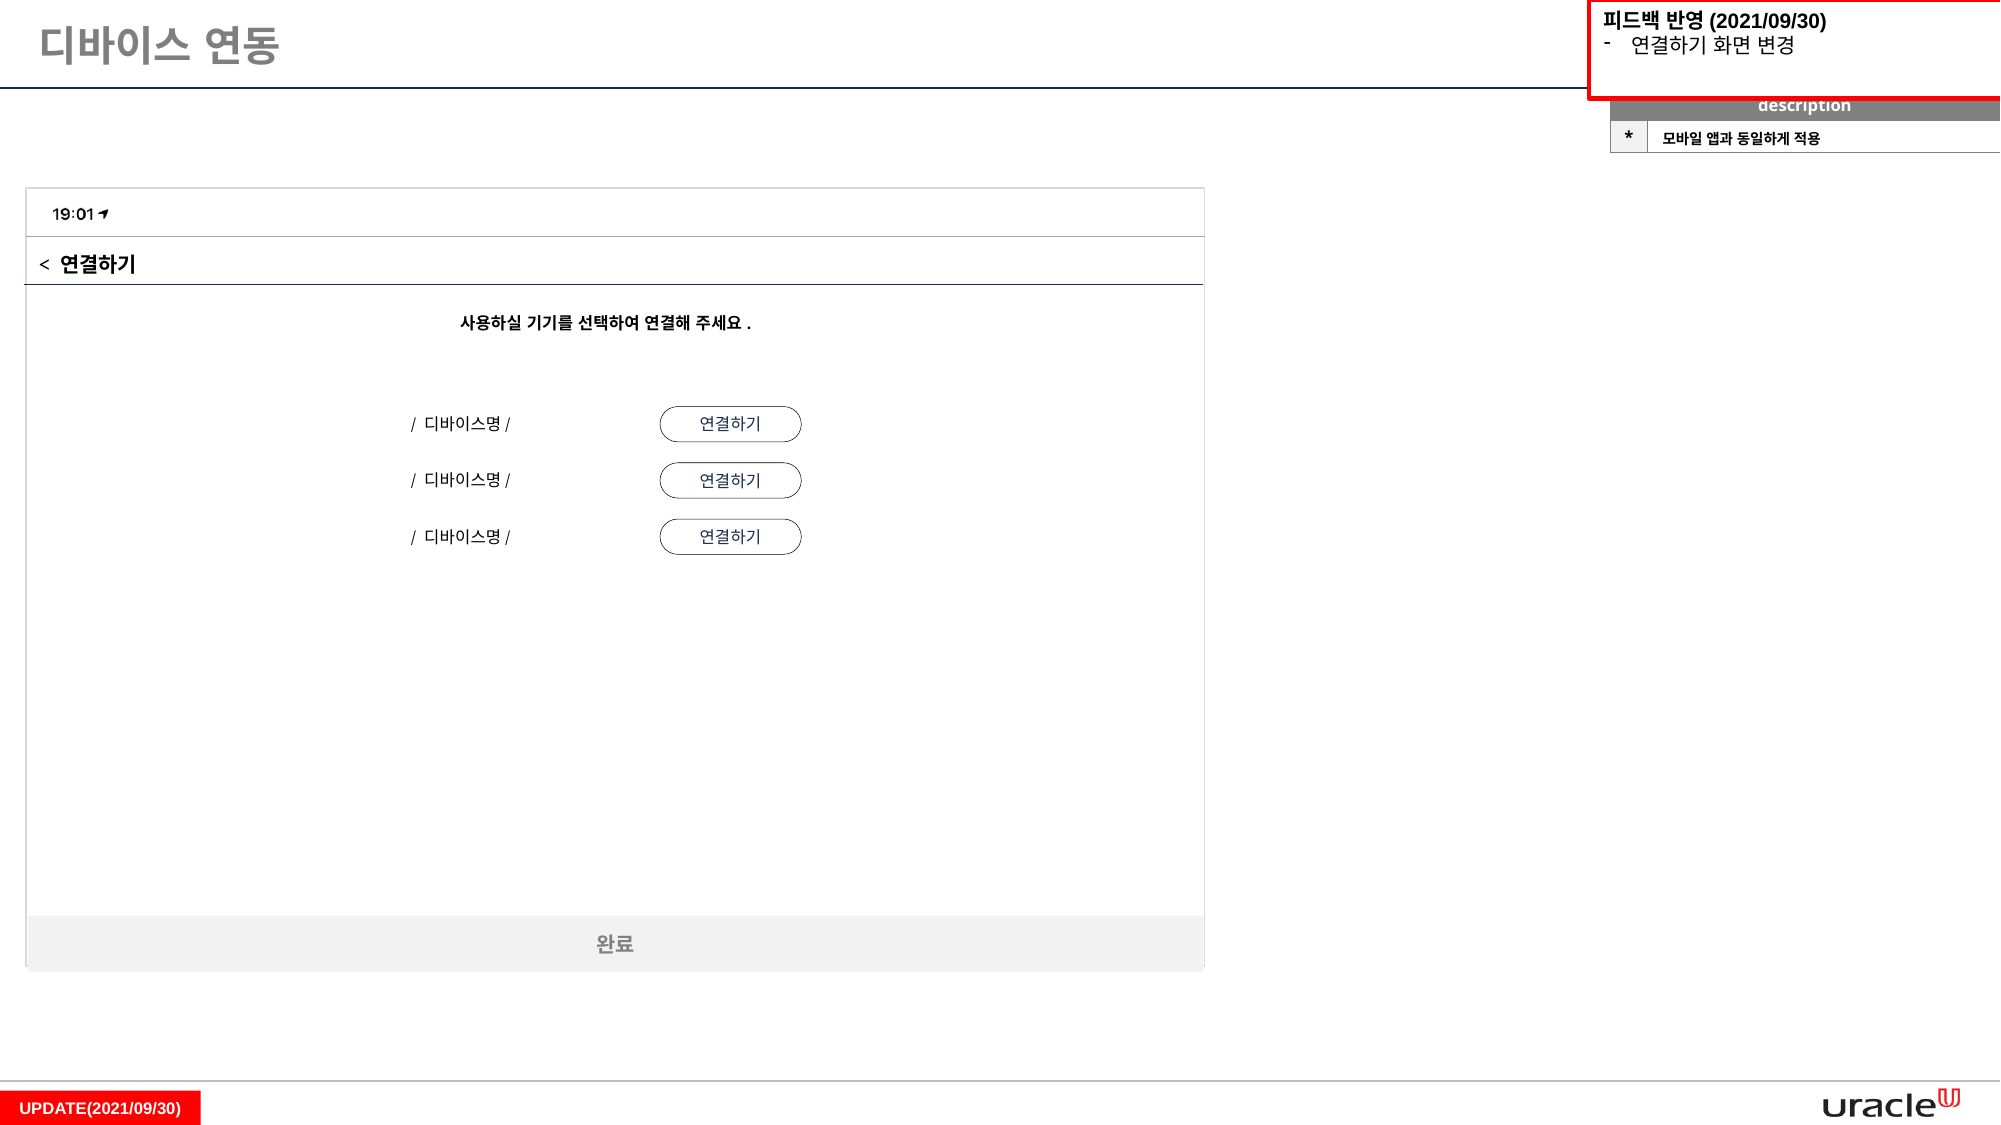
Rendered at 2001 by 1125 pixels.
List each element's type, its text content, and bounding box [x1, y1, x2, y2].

text_box / 디바이스명/ [396, 519, 588, 554]
table_cell * [1611, 121, 1647, 152]
picture [27, 189, 159, 226]
table_cell 모바일 앱과 동일하게 적용 [1648, 121, 2000, 152]
text_box 사용하실 기기를 선택하여 연결해 주세요. [341, 305, 871, 340]
text_box < 연결하기 [23, 244, 474, 284]
picture [1823, 1088, 1960, 1117]
text_box 연결하기 [657, 460, 804, 501]
text_box UPDATE(2021/09/30) [0, 1088, 203, 1125]
text_box 완료 [26, 913, 1206, 974]
text_box 피드백 반영(2021/09/30) 연결하기 화면 변경 [1587, 0, 2000, 101]
text_box / 디바이스명/ [396, 462, 588, 498]
text_box 연결하기 [657, 404, 804, 445]
text_box 연결하기 [657, 516, 804, 557]
table_header description [1611, 101, 2000, 120]
list 디바이스 연동 [23, 4, 1587, 85]
text_box / 디바이스명/ [396, 406, 588, 442]
